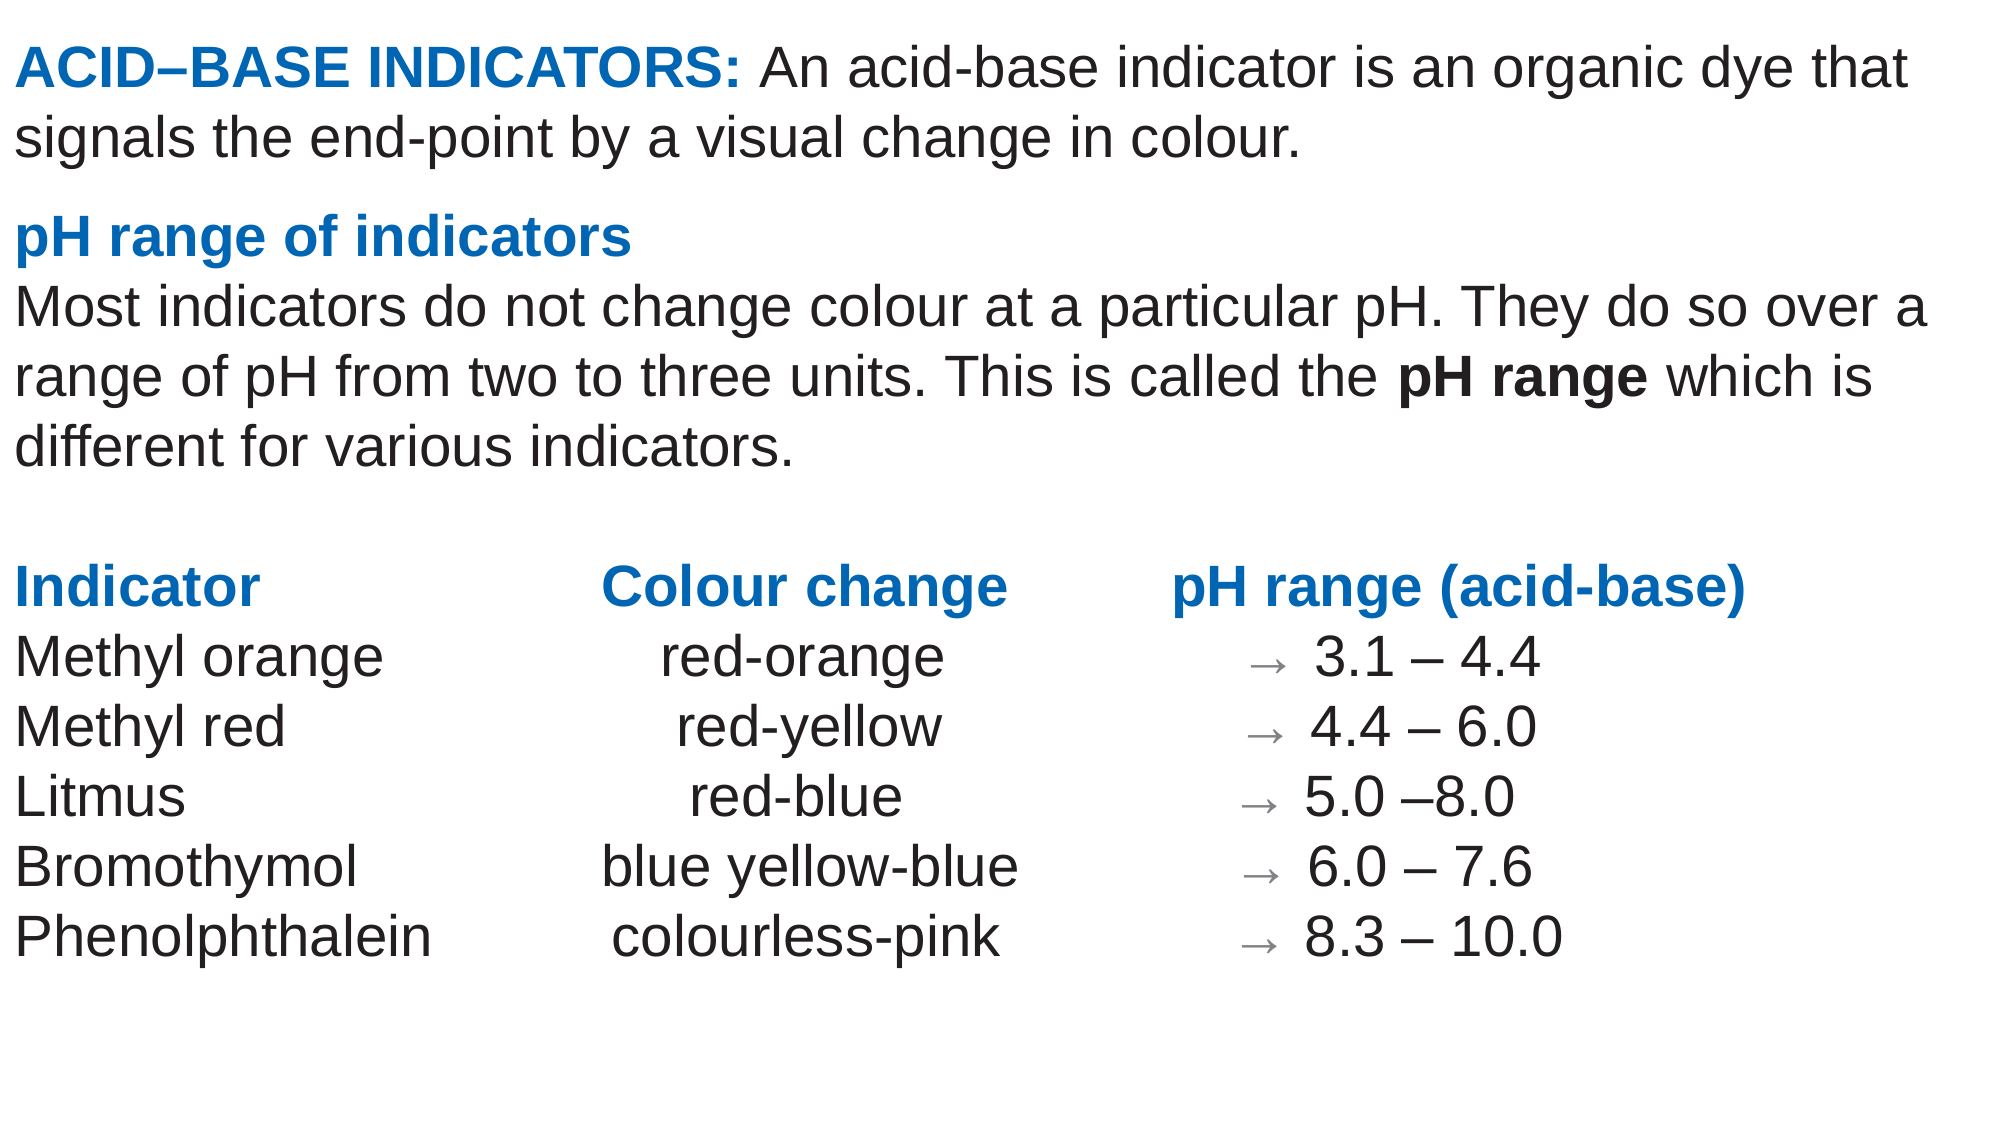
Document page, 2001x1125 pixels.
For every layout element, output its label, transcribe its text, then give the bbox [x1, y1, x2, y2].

text_box ACID–BASE INDICATORS: An acid-base indicator is an organic dye that signals the end-point by a visual change in colour. [0, 21, 2000, 190]
text_box pH range of indicators Most indicators do not change colour at a particular pH. They do so over a range of pH from two to three units. This is called the pH range which is different for various indicators. TABLE 27.5. pH RANGES OF SOME ACID-BASE INDICATORS Indicator Colour change pH range (acid-base) Methyl orange red-orange → 3.1 – 4.4 Methyl red red-yellow → 4.4 – 6.0 Litmus red-blue → 5.0 –8.0 Bromothymol blue yellow-blue → 6.0 – 7.6 Phenolphthalein colourless-pink → 8.3 – 10.0 [0, 190, 2000, 976]
